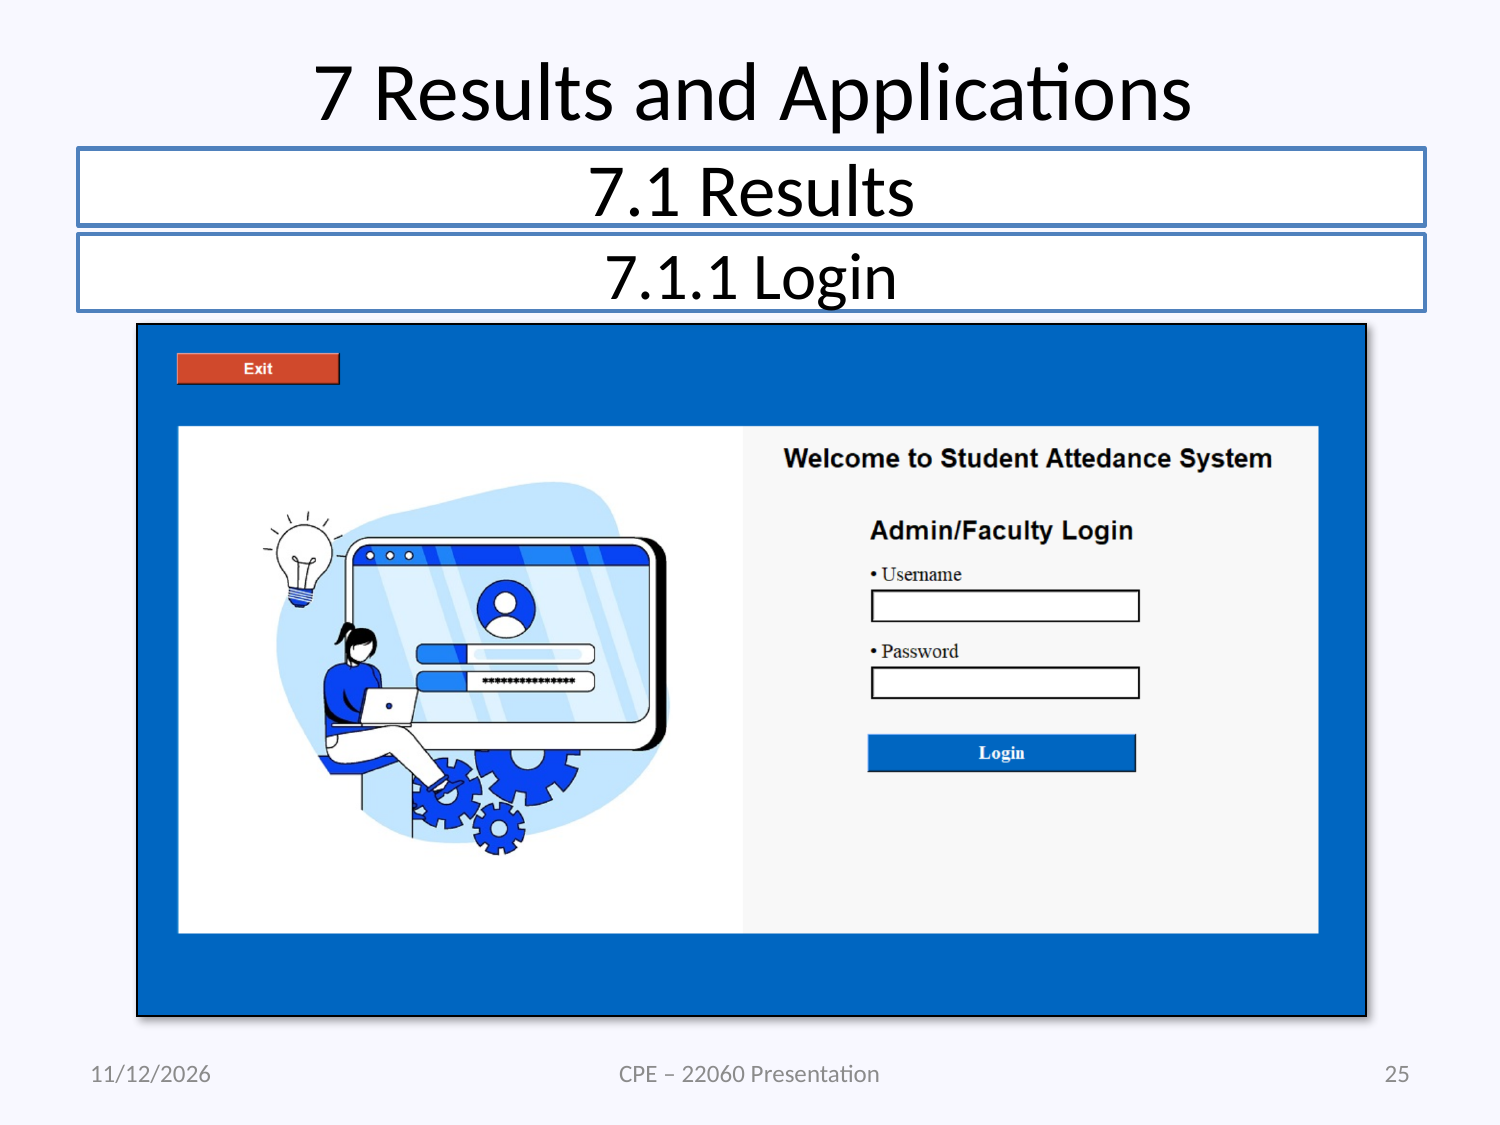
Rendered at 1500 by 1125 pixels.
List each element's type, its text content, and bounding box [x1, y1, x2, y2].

slide_number 25 [1074, 1042, 1425, 1103]
footer CPE – 22060 Presentation [512, 1042, 988, 1103]
text_box 7.1.1 Login [78, 234, 1425, 312]
title 7 Results and Applications [78, 34, 1429, 140]
text_box 7.1 Results [78, 148, 1425, 226]
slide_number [75, 1042, 425, 1103]
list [137, 324, 1366, 1016]
